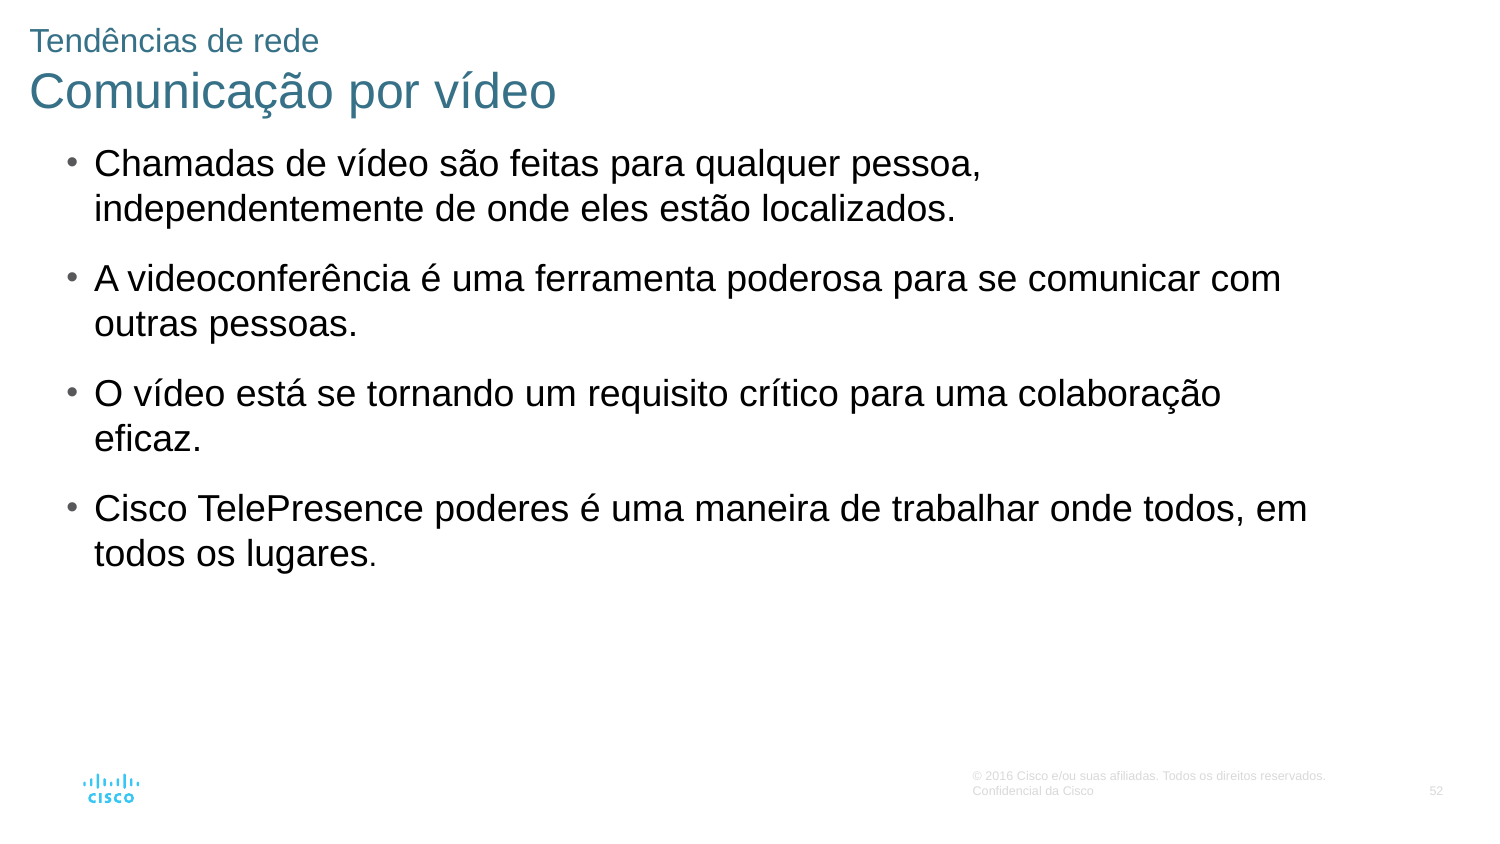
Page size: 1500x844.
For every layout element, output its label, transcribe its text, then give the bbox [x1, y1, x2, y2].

title Tendências de rede Comunicação por vídeo [14, 6, 1500, 131]
list Chamadas de vídeo são feitas para qualquer pessoa, independentemente de onde eles estão localizados. A videoconferência é uma ferramenta poderosa para se comunicar com outras pessoas. O vídeo está se tornando um requisito crítico para uma colaboração eficaz. Cisco TelePresence poderes é uma maneira de trabalhar onde todos, em todos os lugares. [51, 131, 1353, 539]
